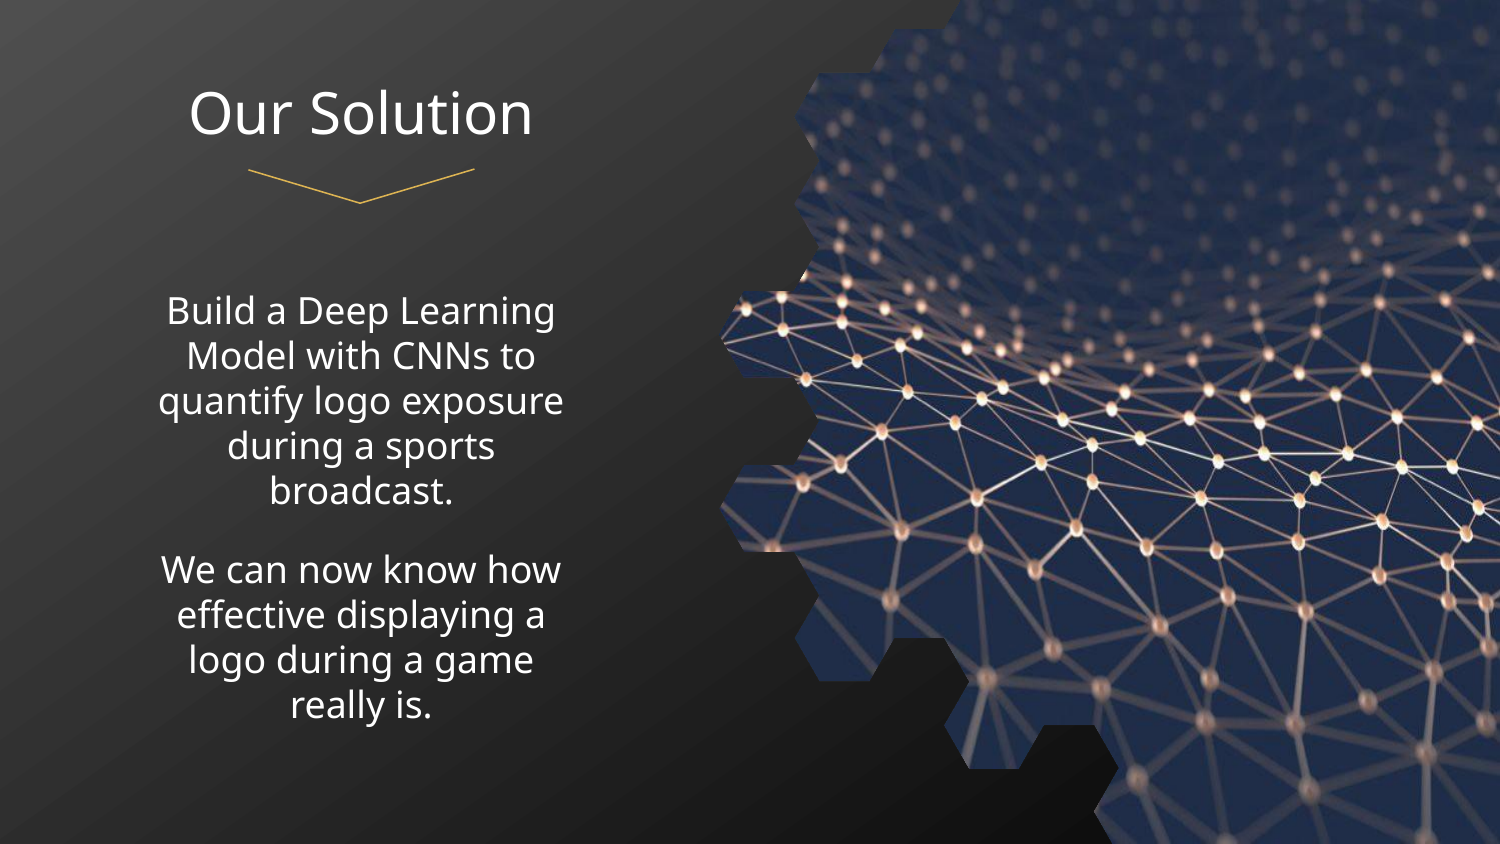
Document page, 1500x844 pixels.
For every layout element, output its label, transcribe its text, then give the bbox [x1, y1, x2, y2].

title Our Solution [131, 37, 592, 162]
picture [719, 0, 1500, 844]
list Build a Deep Learning Model with CNNs to quantify logo exposure during a sports broadcast. We can now know how effective displaying a logo during a game really is. [131, 252, 592, 761]
text_box [248, 169, 475, 204]
